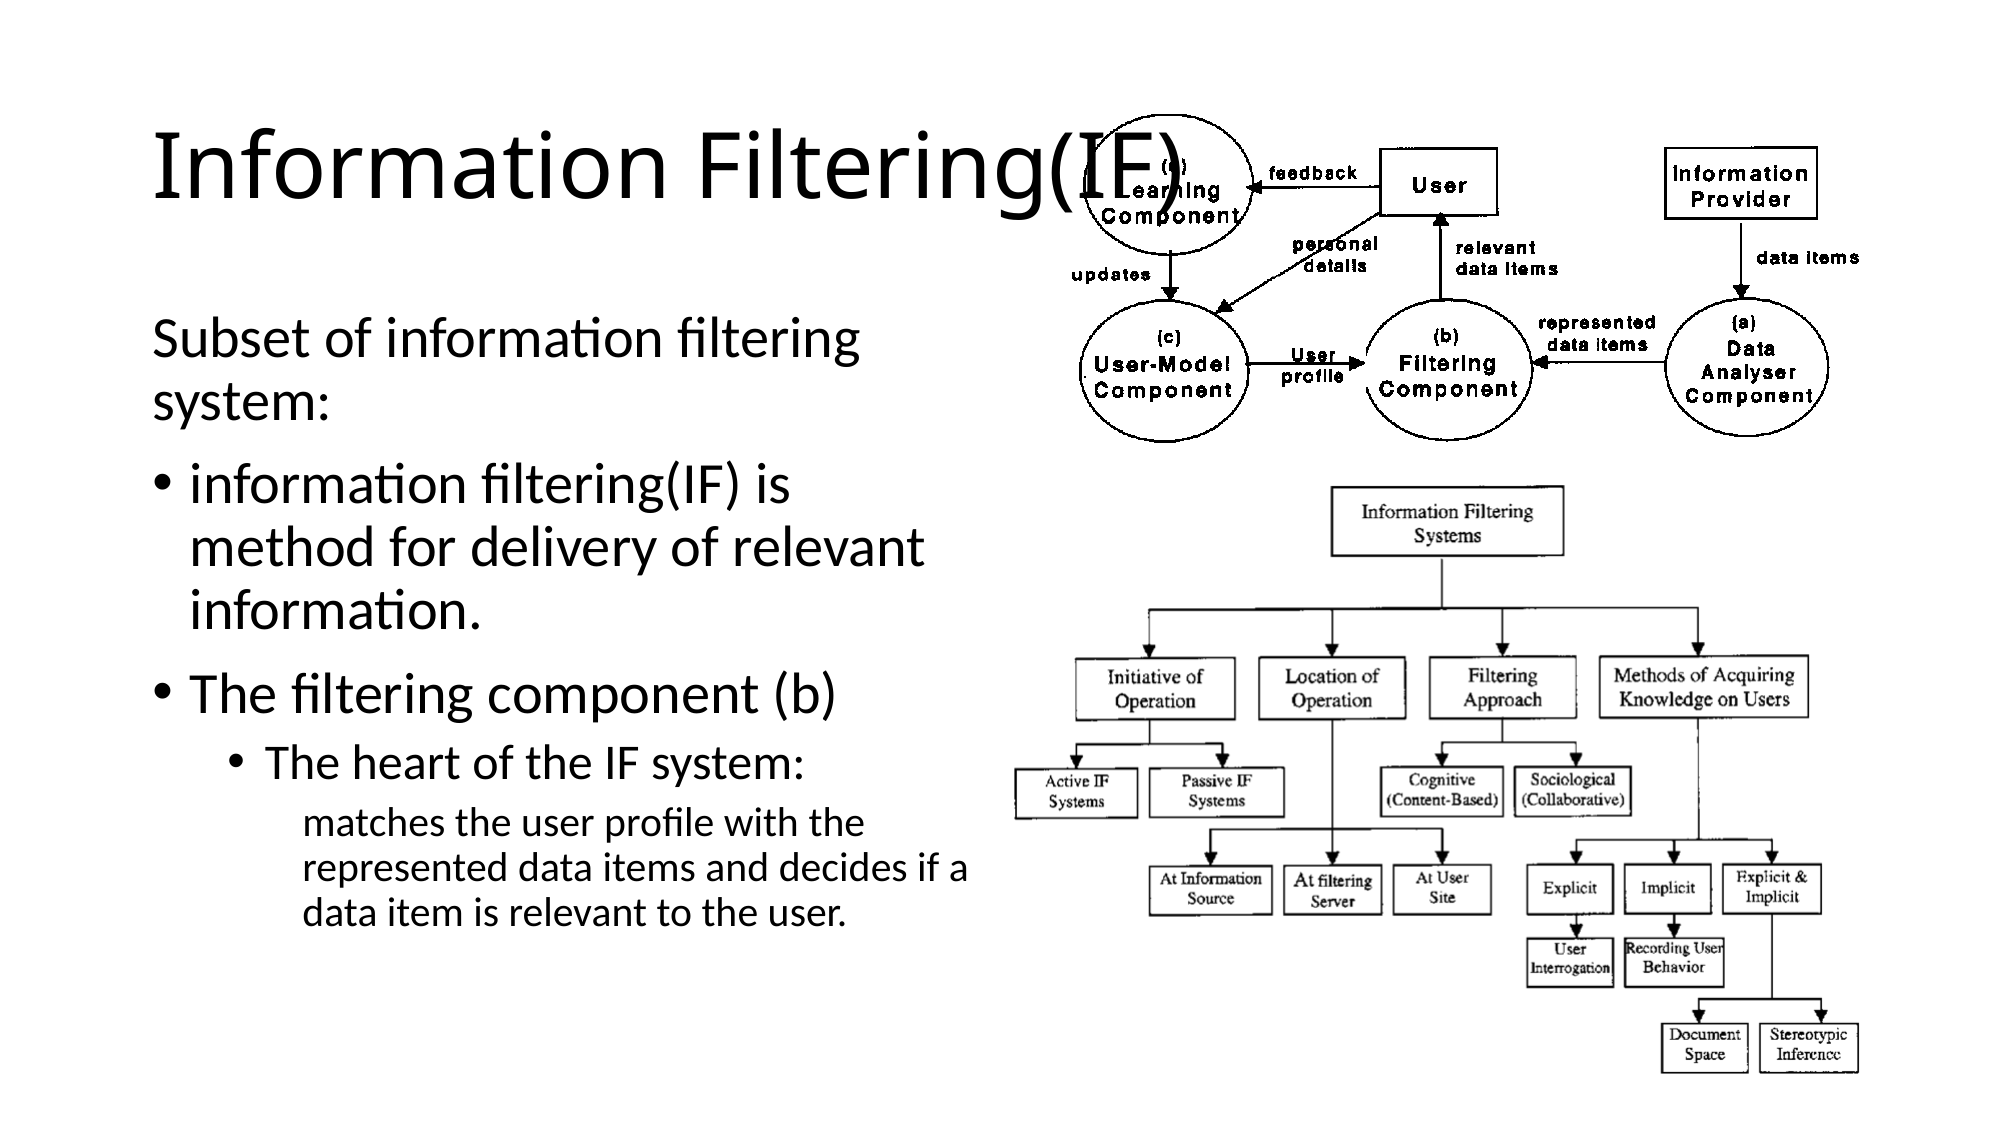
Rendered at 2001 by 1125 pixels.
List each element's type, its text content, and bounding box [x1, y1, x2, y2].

list Subset of information filtering system: information filtering(IF) is method for delivery of relevant information. The filtering component (b) The heart of the IF system: matches the user profile with the represented data items and decides if a data item is relevant to the user. [137, 299, 988, 1014]
title Information Filtering(IF) [137, 59, 1863, 278]
picture [1068, 110, 1863, 444]
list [1012, 482, 1863, 1080]
